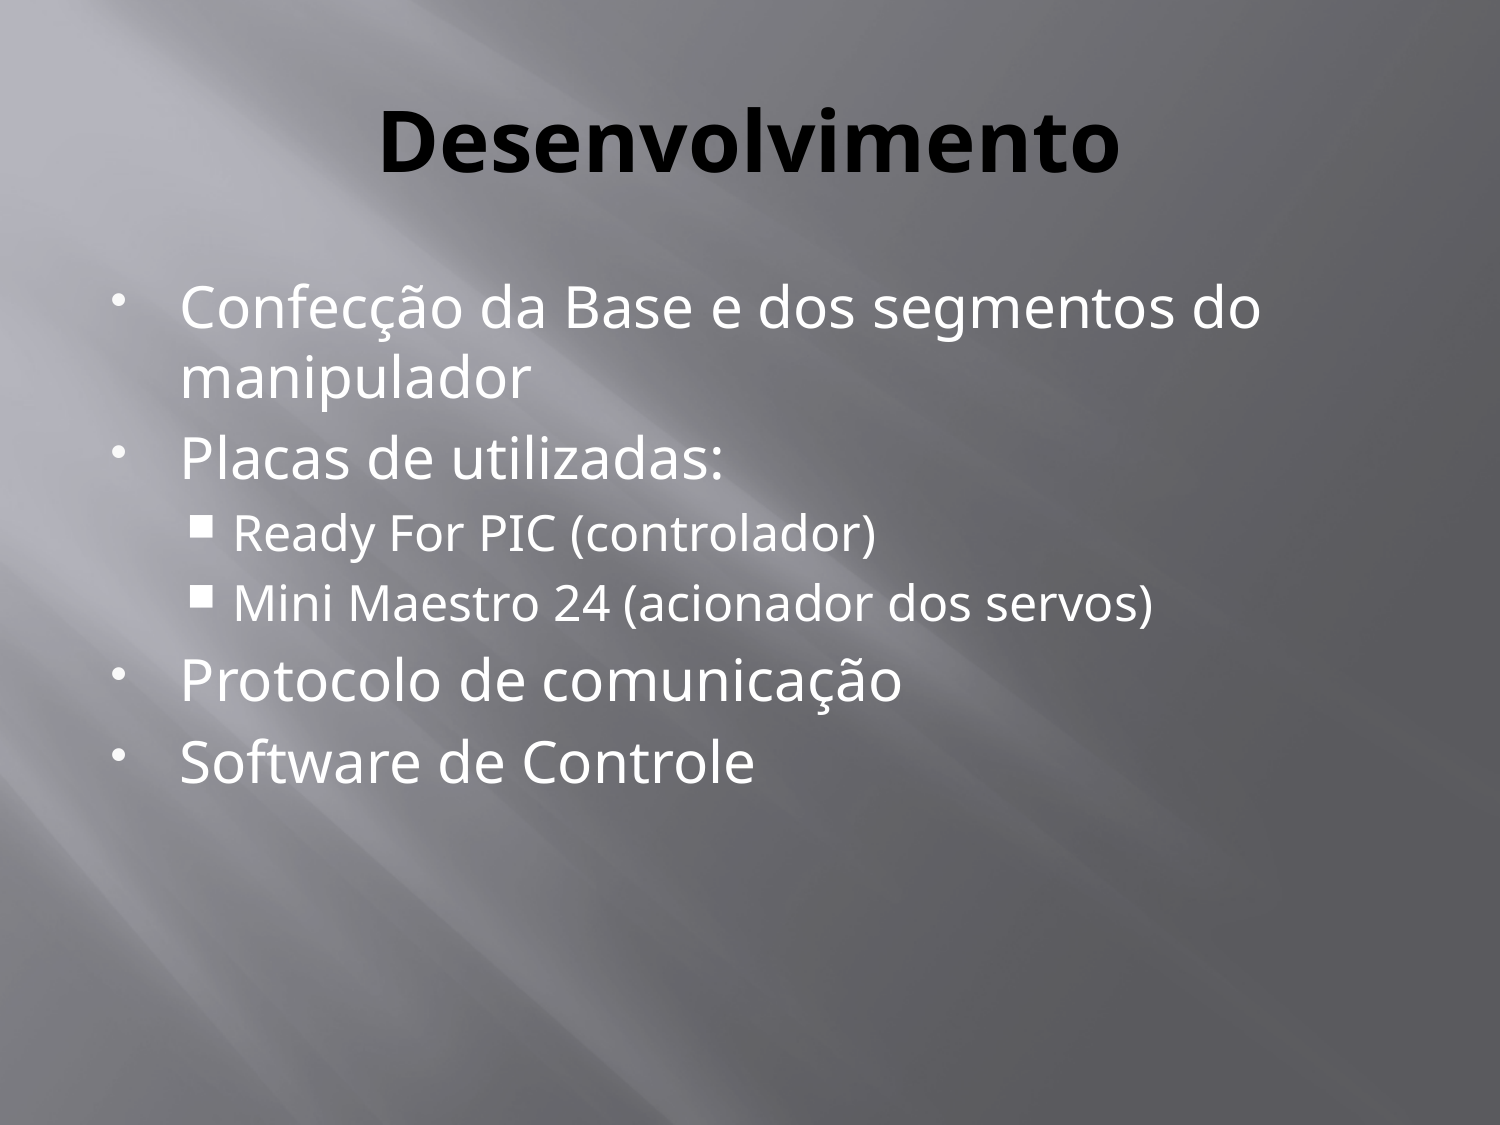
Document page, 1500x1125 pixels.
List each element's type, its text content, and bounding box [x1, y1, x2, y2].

title Desenvolvimento [75, 45, 1425, 233]
list Confecção da Base e dos segmentos do manipulador Placas de utilizadas: Ready For PIC (controlador) Mini Maestro 24 (acionador dos servos) Protocolo de comunicação Software de Controle [75, 262, 1425, 1035]
